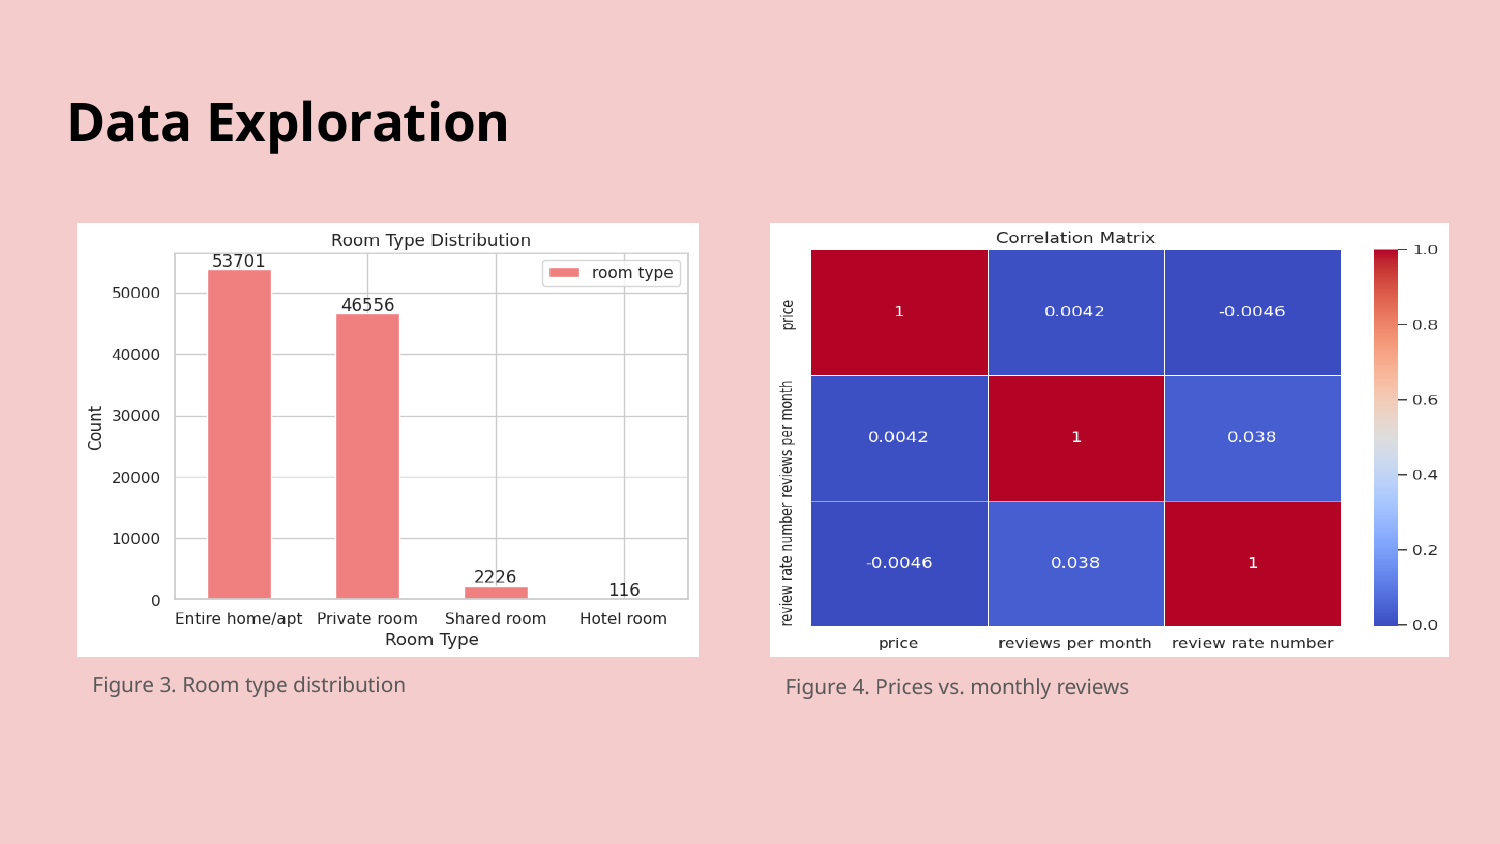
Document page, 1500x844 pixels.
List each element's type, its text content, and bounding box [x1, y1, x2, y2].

picture [770, 223, 1450, 657]
picture [77, 223, 699, 657]
text_box Figure 3. Room type distribution [77, 664, 620, 712]
title Data Exploration [51, 72, 1449, 167]
text_box Figure 4. Prices vs. monthly reviews [770, 664, 1313, 714]
